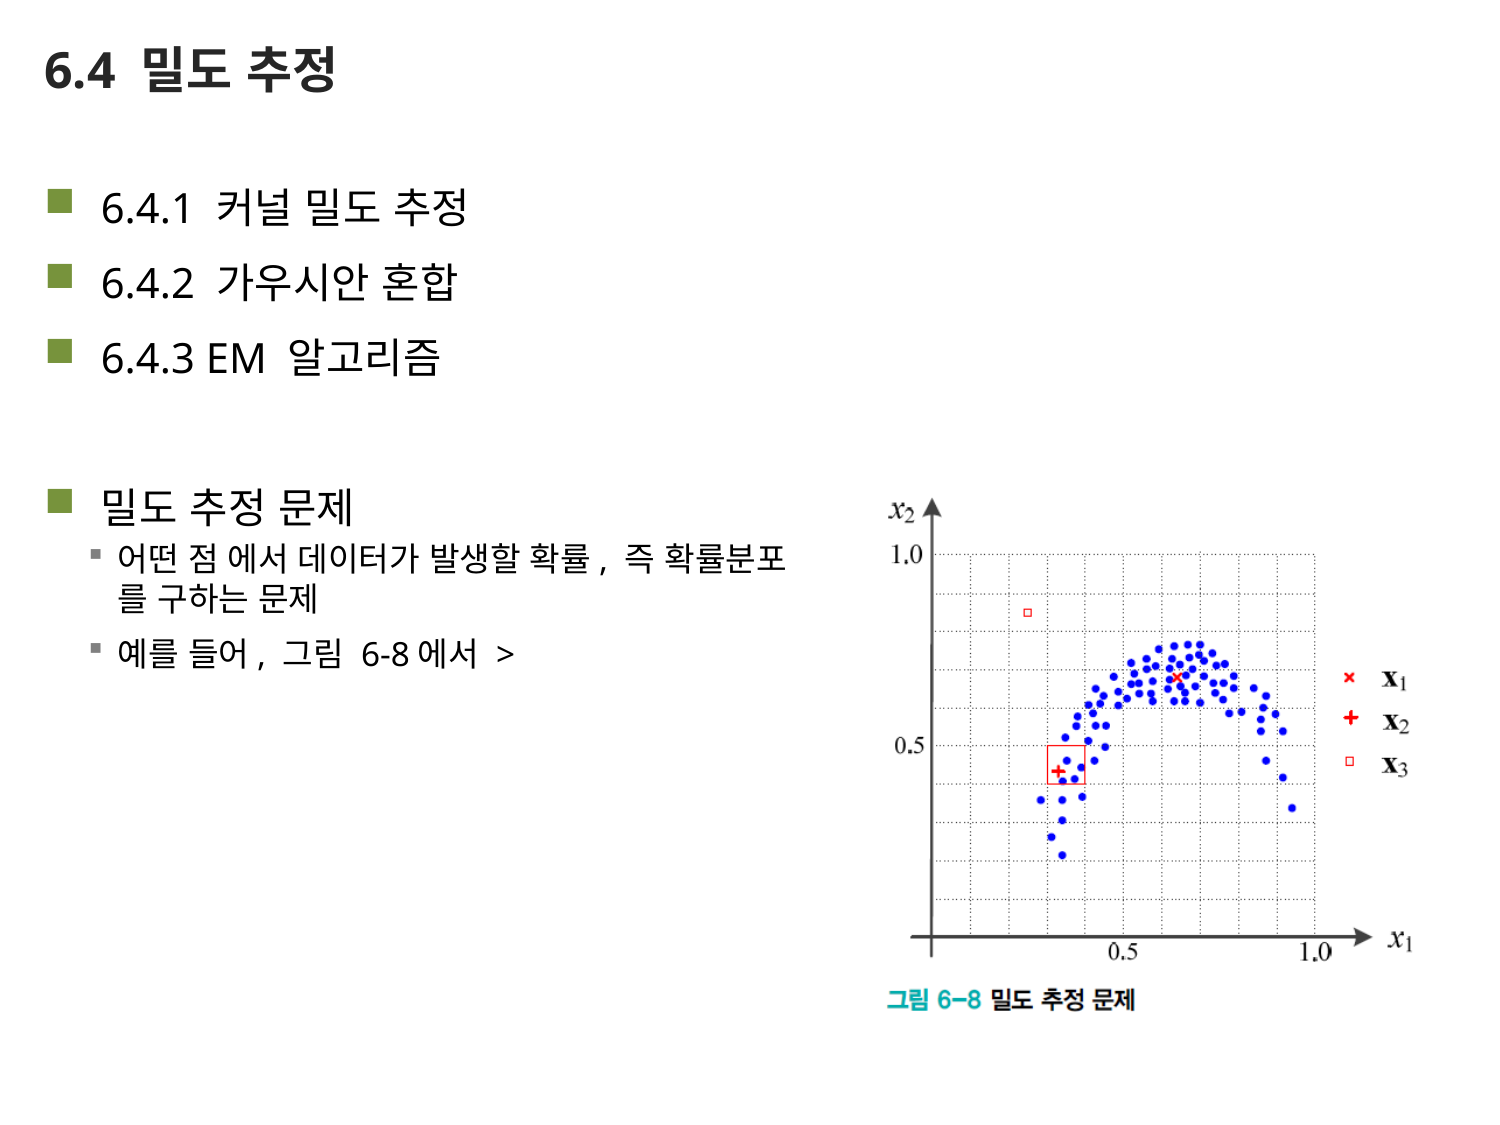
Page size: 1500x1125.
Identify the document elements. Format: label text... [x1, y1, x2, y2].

picture [879, 491, 1418, 1020]
title 6.4 밀도 추정 [29, 23, 1270, 114]
